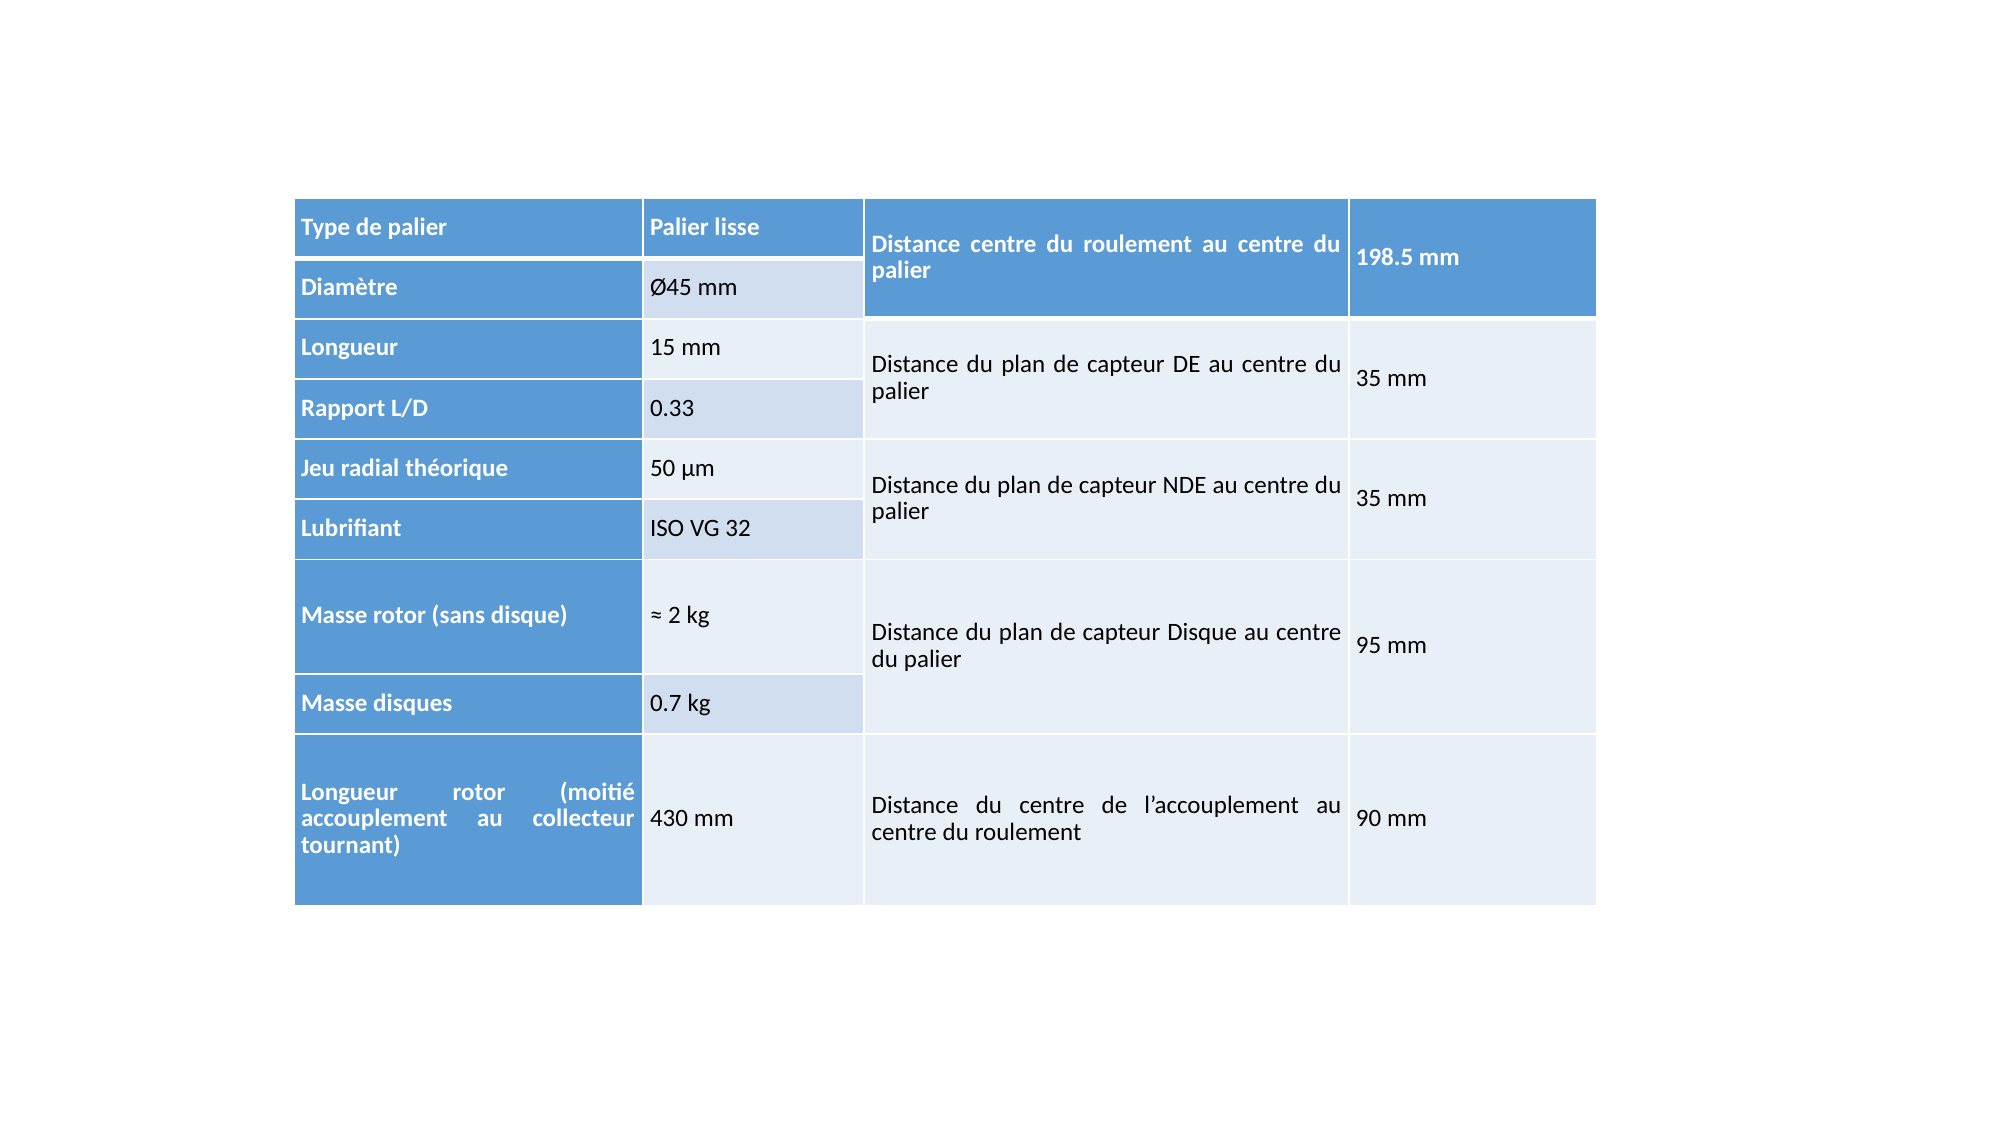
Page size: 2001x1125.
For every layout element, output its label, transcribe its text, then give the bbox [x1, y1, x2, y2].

table_header 198.5 mm [1350, 199, 1596, 316]
table_cell 0.7 kg [644, 675, 863, 733]
table_cell Jeu radial théorique [295, 440, 642, 498]
table_cell Diamètre [295, 261, 642, 318]
table_cell Lubrifiant [295, 500, 642, 559]
table_cell 50 µm [644, 440, 863, 498]
table_cell 35 mm [1350, 440, 1596, 559]
table_cell 35 mm [1350, 321, 1596, 438]
table_cell ISO VG 32 [644, 500, 863, 559]
table_cell Longueur rotor (moitié accouplement au collecteur tournant) [295, 735, 642, 905]
table_cell Distance du plan de capteur DE au centre du palier [865, 321, 1348, 438]
table_header Distance centre du roulement au centre du palier [865, 199, 1348, 316]
table_cell 15 mm [644, 320, 863, 378]
table_cell 430 mm [644, 735, 863, 905]
table_cell Distance du plan de capteur NDE au centre du palier [865, 440, 1348, 559]
table_cell Distance du centre de l’accouplement au centre du roulement [865, 735, 1348, 905]
table_header Palier lisse [644, 199, 863, 256]
table_cell Masse disques [295, 675, 642, 733]
table_cell 90 mm [1350, 735, 1596, 905]
table_cell 95 mm [1350, 560, 1596, 733]
table_header Type de palier [295, 199, 642, 256]
table_cell Ø45 mm [644, 261, 863, 318]
table_cell Longueur [295, 320, 642, 378]
table_cell Masse rotor (sans disque) [295, 560, 642, 673]
table_cell Rapport L/D [295, 380, 642, 438]
table_cell ≈ 2 kg [644, 560, 863, 673]
table_cell Distance du plan de capteur Disque au centre du palier [865, 560, 1348, 733]
table_cell 0.33 [644, 380, 863, 438]
